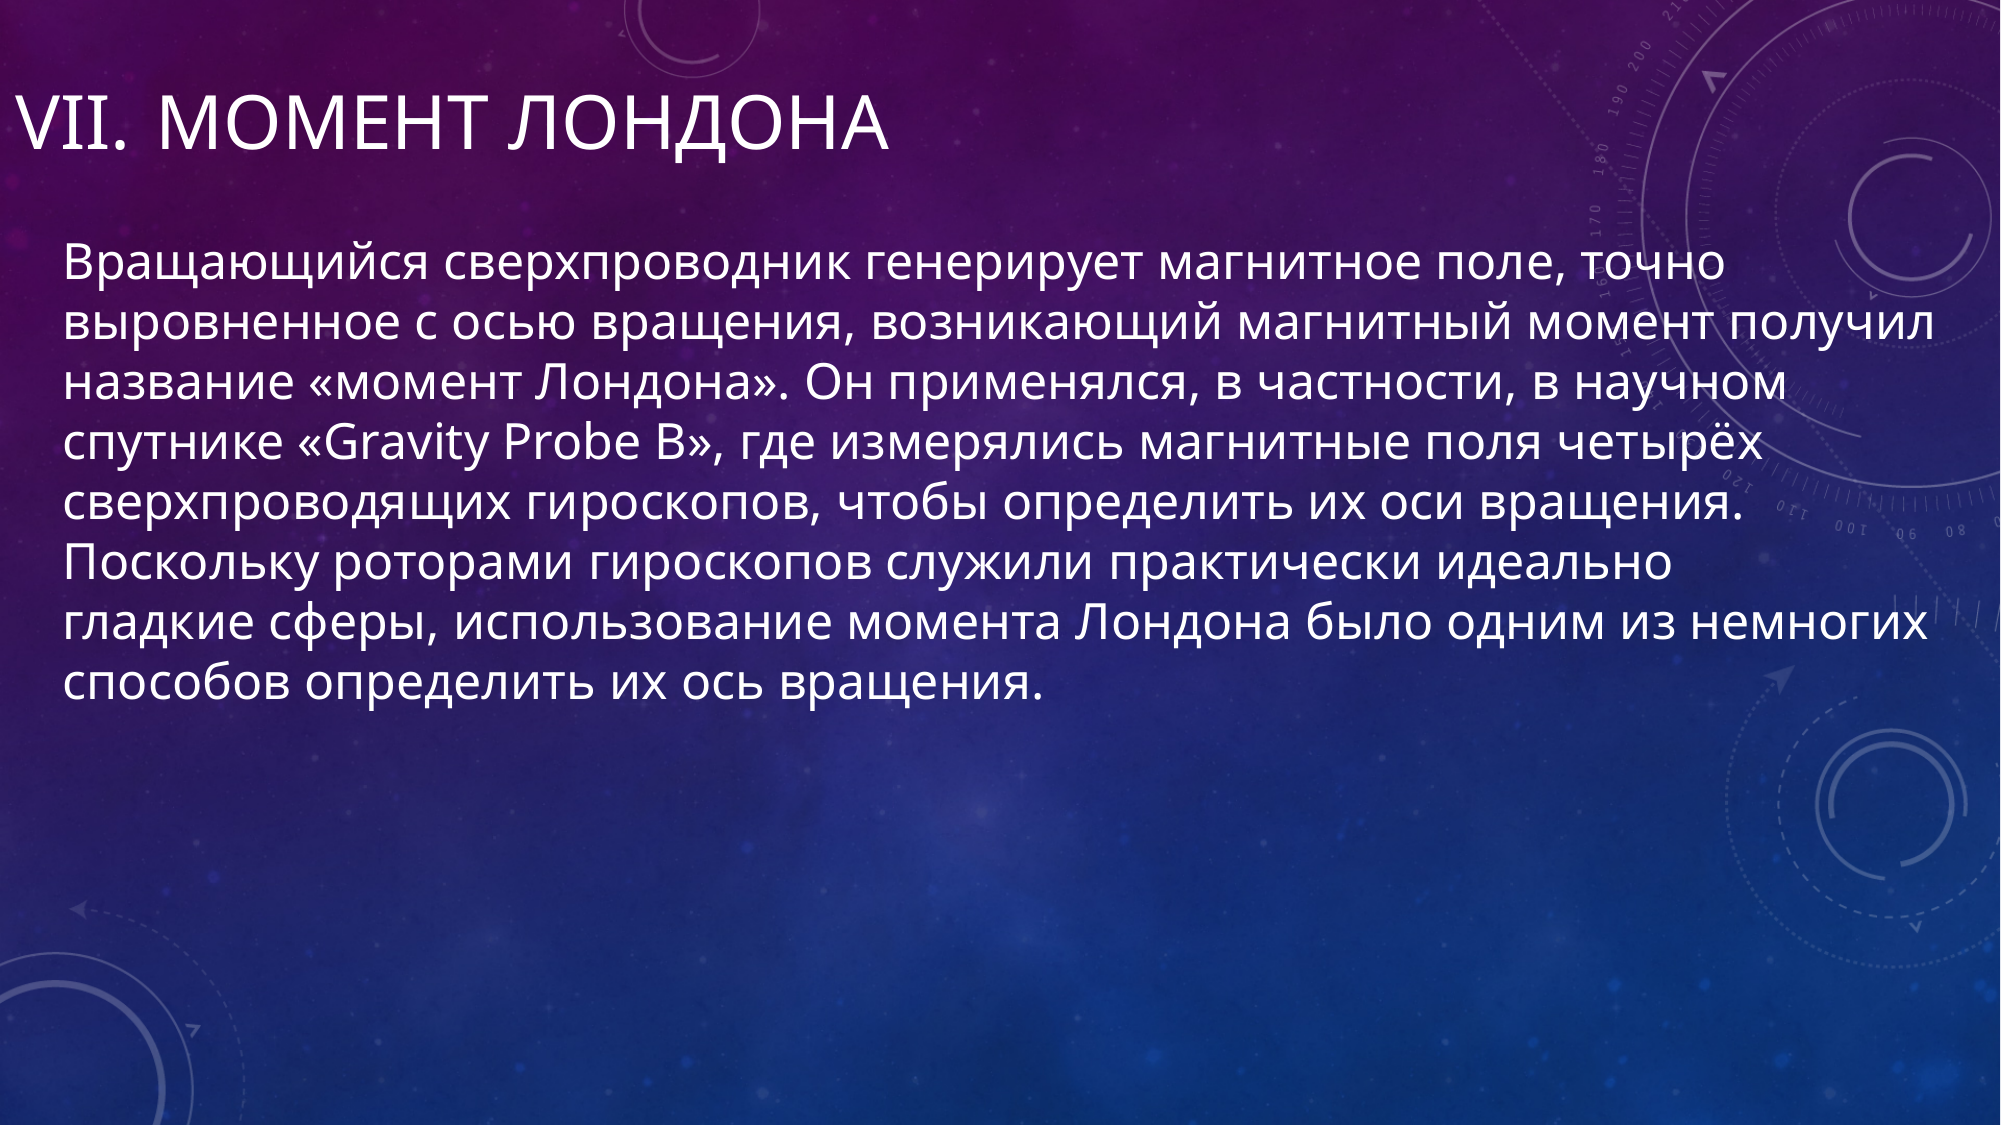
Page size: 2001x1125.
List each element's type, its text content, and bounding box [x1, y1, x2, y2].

picture [0, 0, 2001, 1125]
title Момент лондона [0, 0, 1662, 239]
text_box Вращающийся сверхпроводник генерирует магнитное поле, точно выровненное с осью вращения, возникающий магнитный момент получил название «момент Лондона». Он применялся, в частности, в научном спутнике «Gravity Probe B», где измерялись магнитные поля четырёх сверхпроводящих гироскопов, чтобы определить их оси вращения. Поскольку роторами гироскопов служили практически идеально гладкие сферы, использование момента Лондона было одним из немногих способов определить их ось вращения. [48, 222, 1955, 718]
